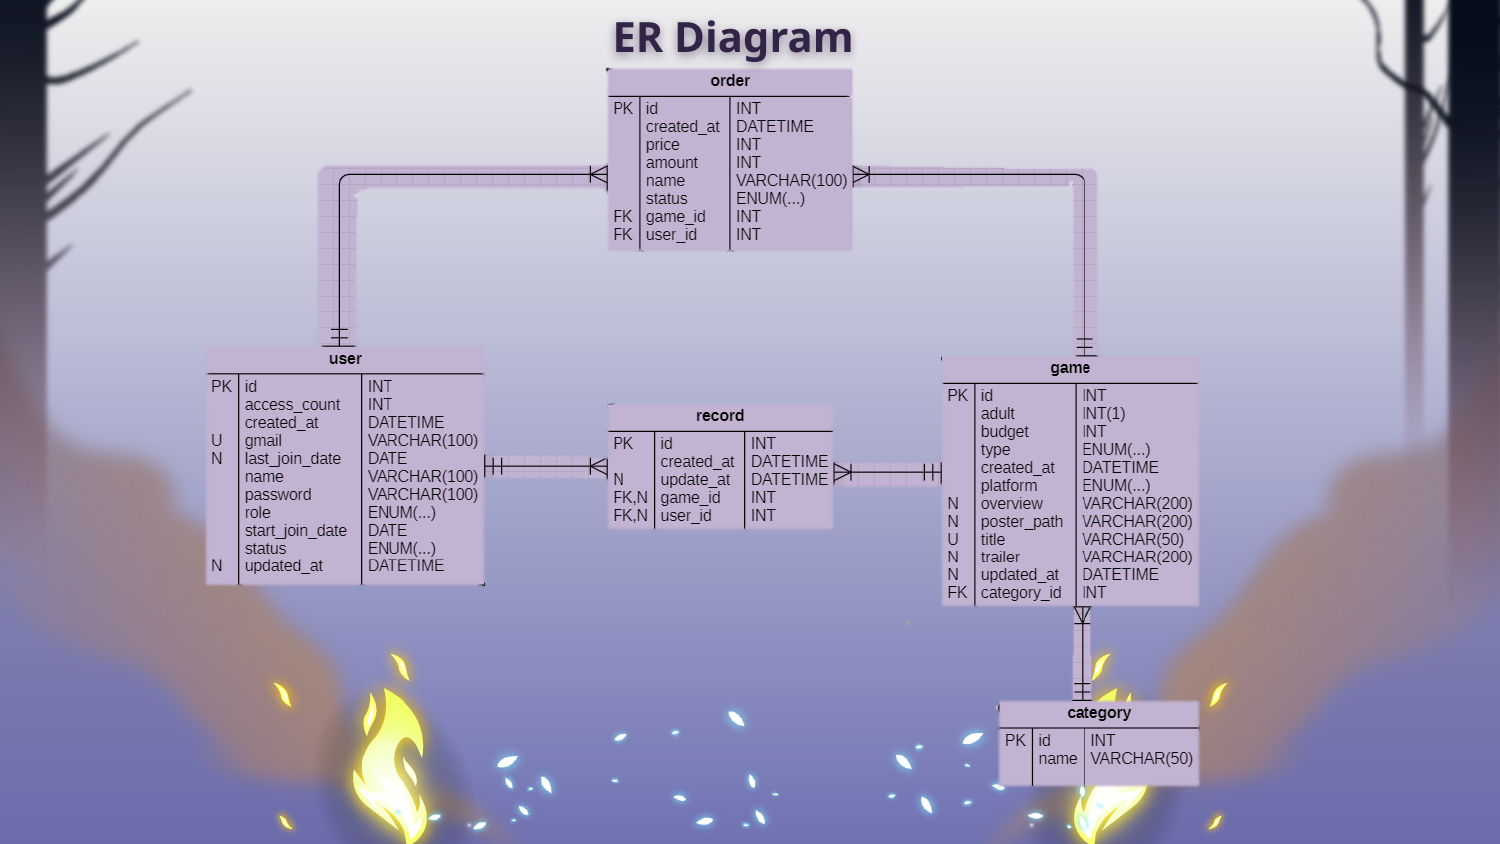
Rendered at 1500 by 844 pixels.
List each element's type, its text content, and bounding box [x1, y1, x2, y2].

picture [0, 0, 1500, 844]
text_box ER Diagram [81, 10, 1385, 105]
